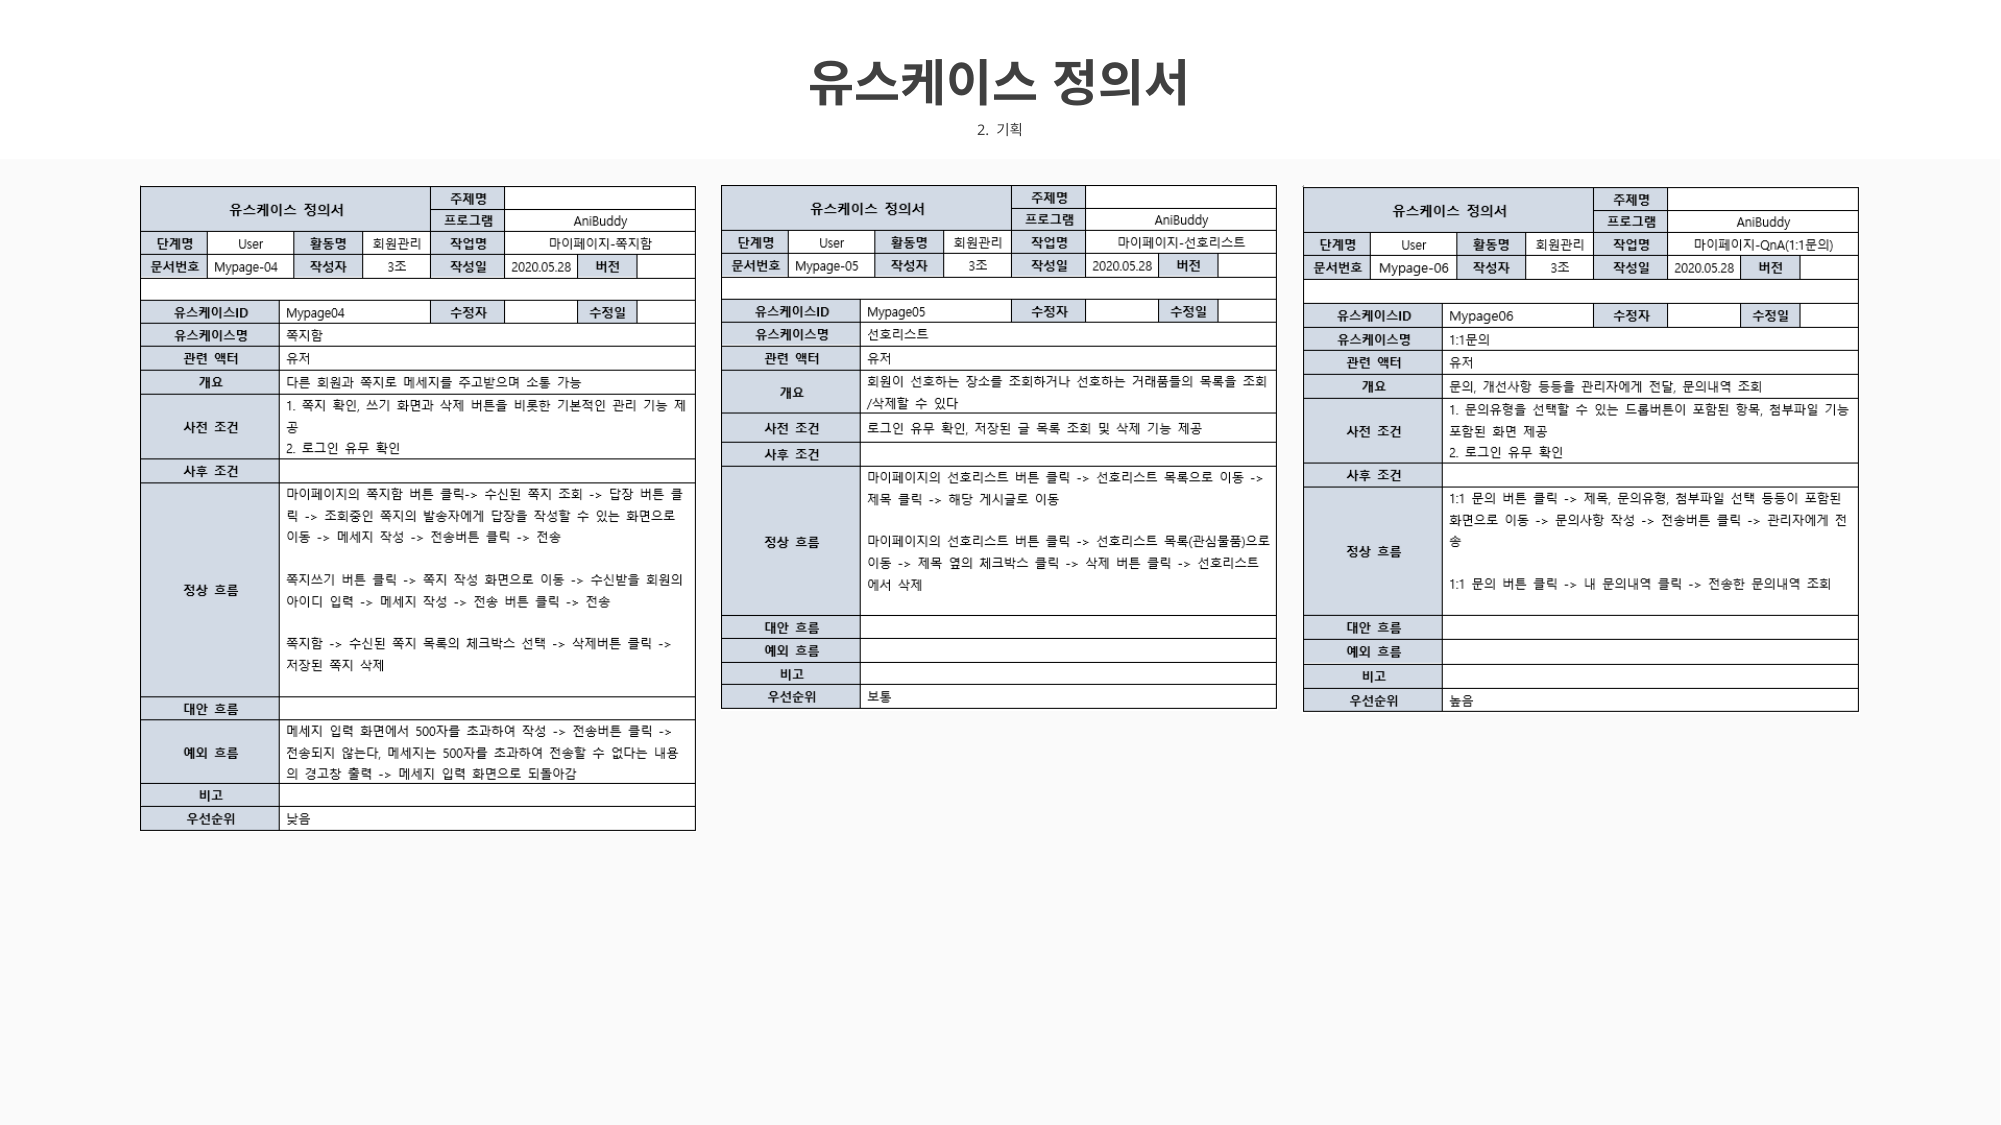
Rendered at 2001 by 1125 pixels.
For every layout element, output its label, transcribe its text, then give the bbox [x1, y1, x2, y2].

picture [721, 185, 1278, 711]
text_box 유스케이스 정의서 2. 기획 [0, 0, 2000, 160]
picture [140, 185, 697, 832]
picture [1302, 185, 1860, 715]
